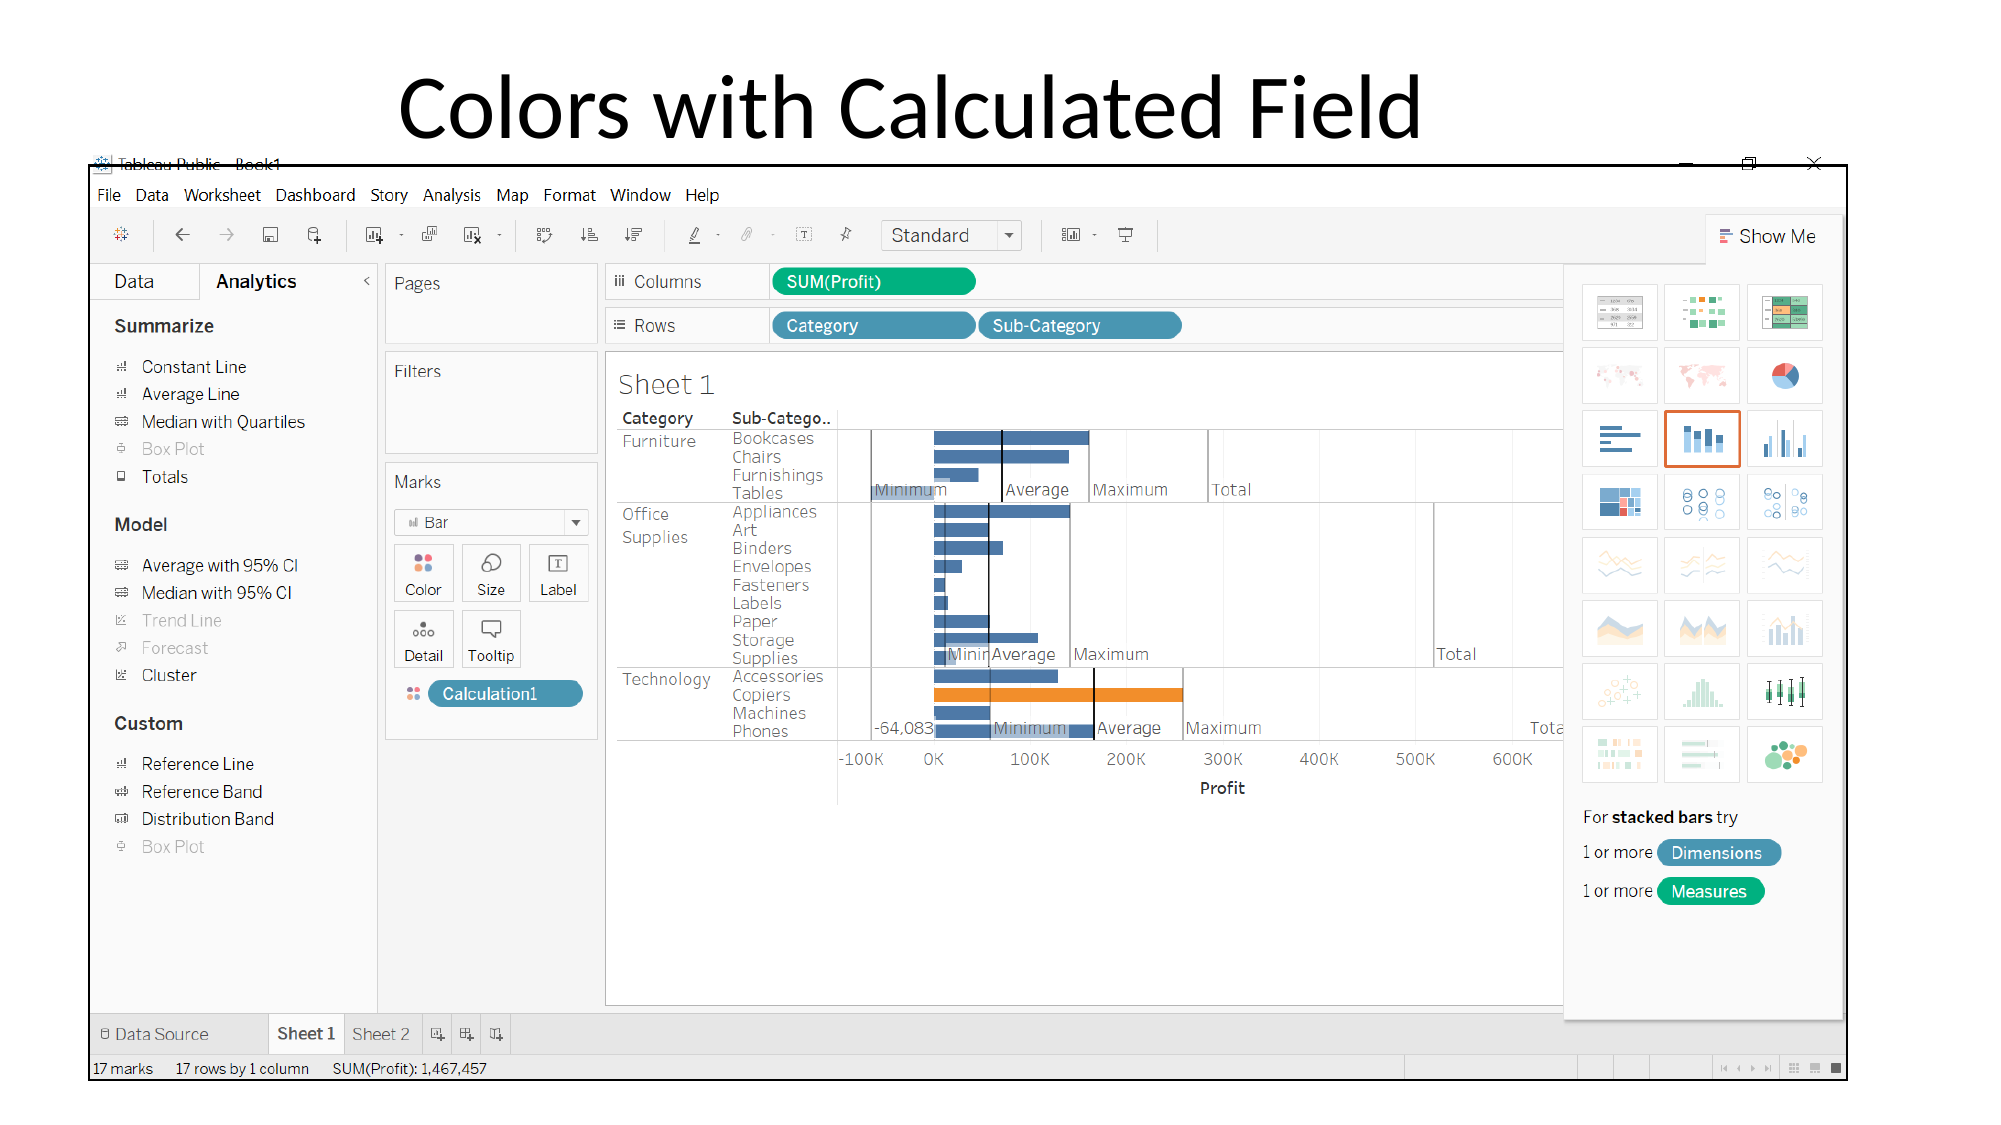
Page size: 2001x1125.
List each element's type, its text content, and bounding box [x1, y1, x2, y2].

picture [89, 148, 1847, 1081]
text_box Colors with Calculated Field [383, 39, 1442, 148]
